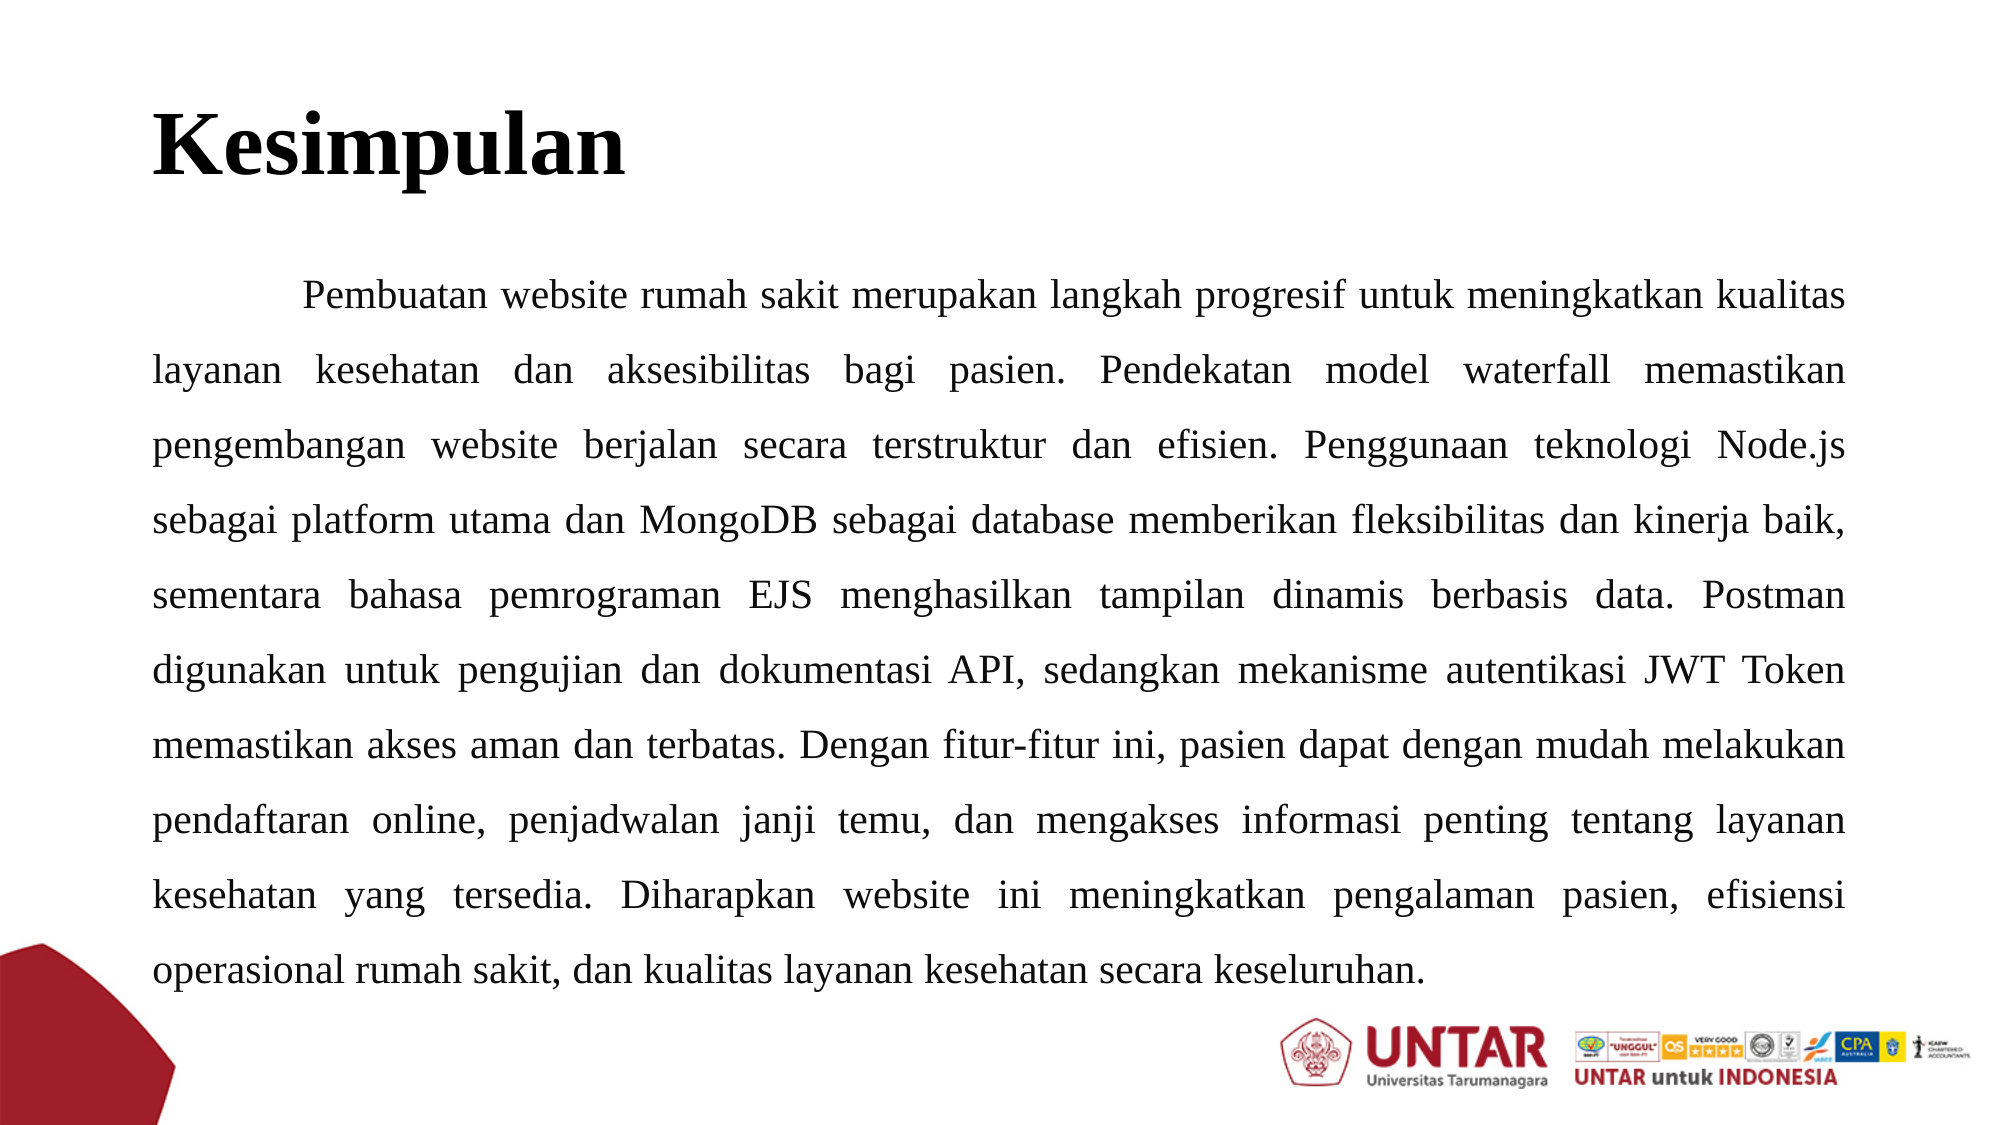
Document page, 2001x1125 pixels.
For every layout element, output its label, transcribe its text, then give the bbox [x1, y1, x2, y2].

list Pembuatan website rumah sakit merupakan langkah progresif untuk meningkatkan kualitas layanan kesehatan dan aksesibilitas bagi pasien. Pendekatan model waterfall memastikan pengembangan website berjalan secara terstruktur dan efisien. Penggunaan teknologi Node.js sebagai platform utama dan MongoDB sebagai database memberikan fleksibilitas dan kinerja baik, sementara bahasa pemrograman EJS menghasilkan tampilan dinamis berbasis data. Postman digunakan untuk pengujian dan dokumentasi API, sedangkan mekanisme autentikasi JWT Token memastikan akses aman dan terbatas. Dengan fitur-fitur ini, pasien dapat dengan mudah melakukan pendaftaran online, penjadwalan janji temu, dan mengakses informasi penting tentang layanan kesehatan yang tersedia. Diharapkan website ini meningkatkan pengalaman pasien, efisiensi operasional rumah sakit, dan kualitas layanan kesehatan secara keseluruhan. [137, 234, 1863, 984]
title Kesimpulan [137, 36, 1863, 234]
picture [0, 0, 2001, 1125]
